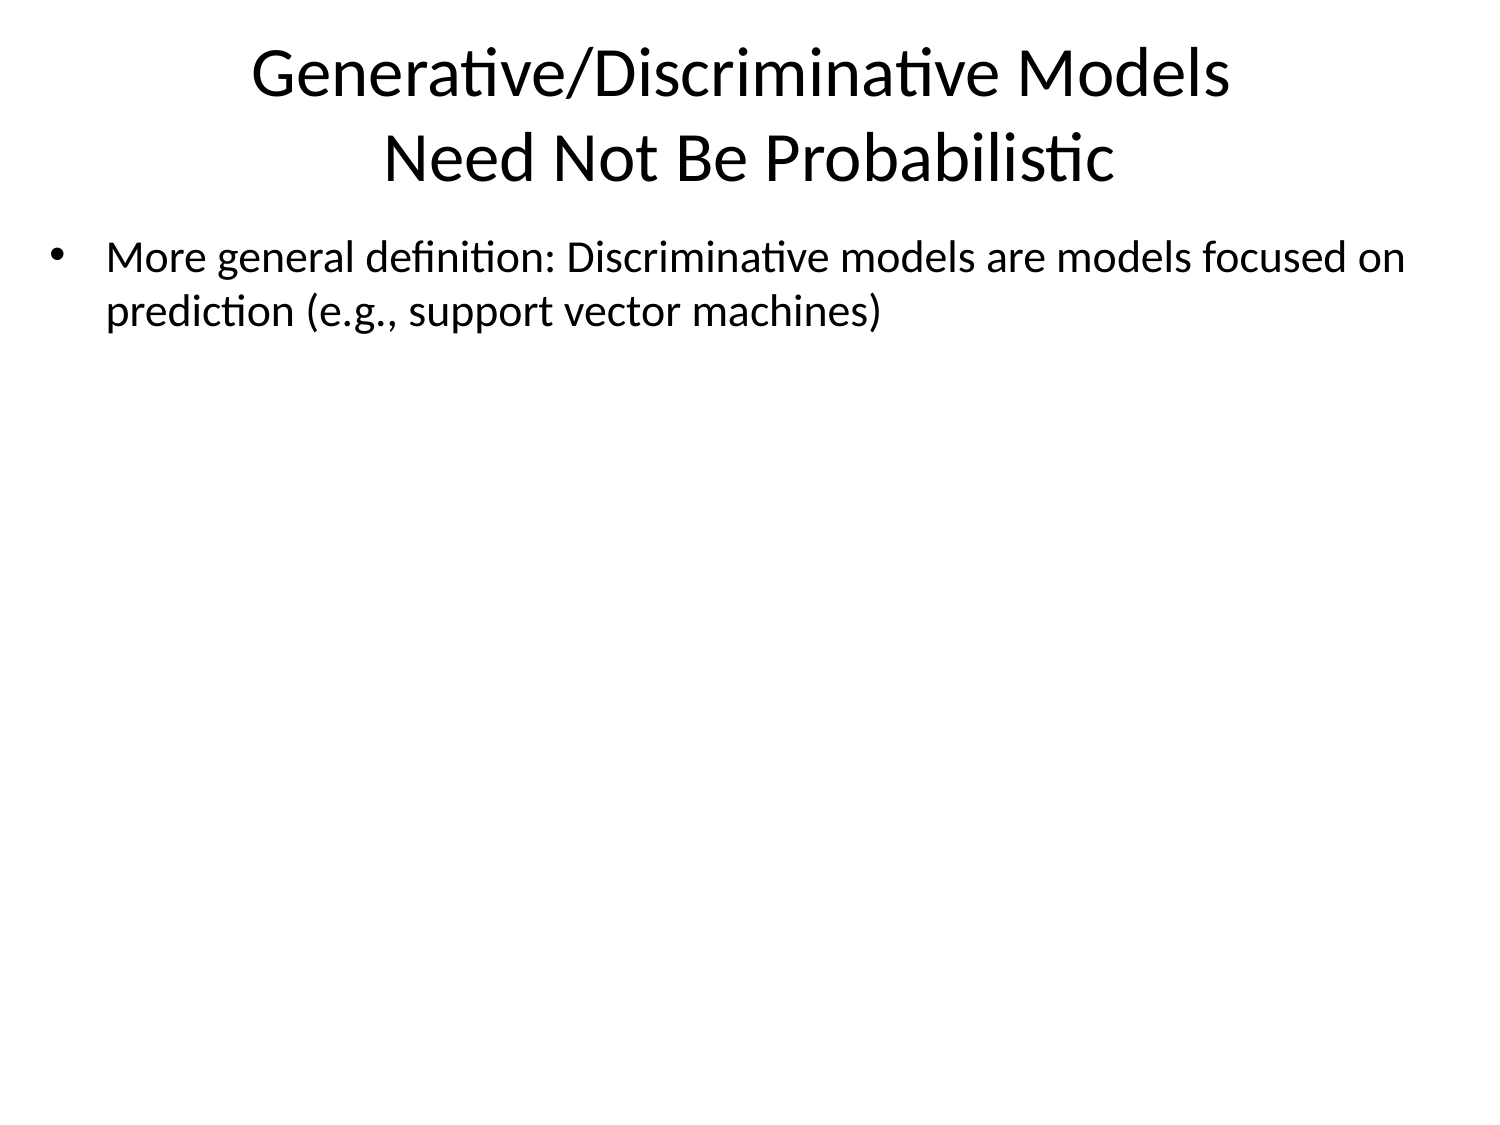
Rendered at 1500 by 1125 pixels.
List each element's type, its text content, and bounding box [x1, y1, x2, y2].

title Generative/Discriminative Models Need Not Be Probabilistic [0, 16, 1500, 205]
list More general definition: Discriminative models are models focused on prediction (e.g., support vector machines) [34, 218, 1475, 962]
